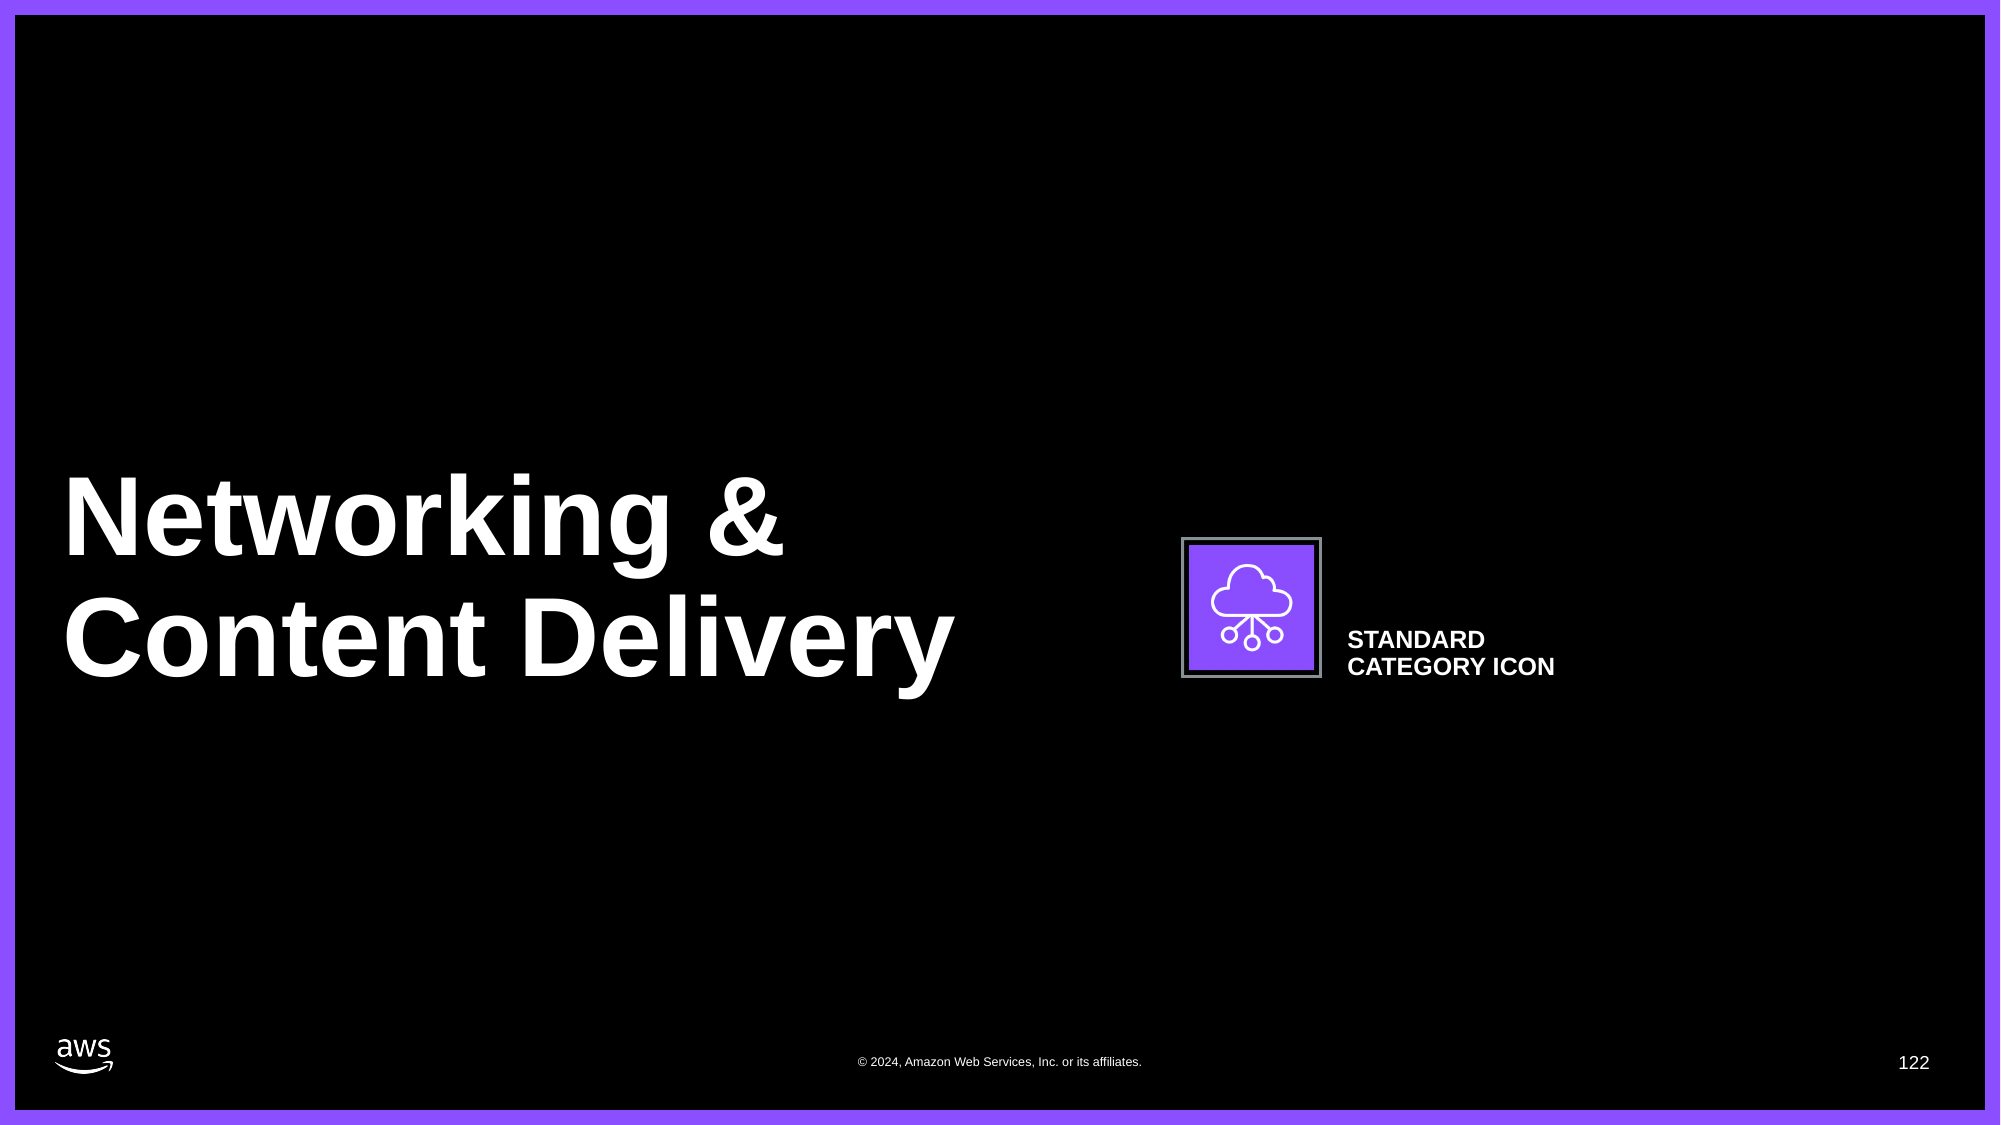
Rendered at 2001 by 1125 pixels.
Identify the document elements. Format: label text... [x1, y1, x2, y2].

footer © 2024, Amazon Web Services, Inc. or its affiliates. [662, 1031, 1338, 1092]
text_box STANDARD CATEGORY ICON [1332, 541, 1780, 689]
title Networking & Content Delivery [47, 339, 1393, 709]
picture [1181, 537, 1322, 678]
slide_number 122 [1494, 1031, 1945, 1092]
picture [55, 1039, 113, 1074]
